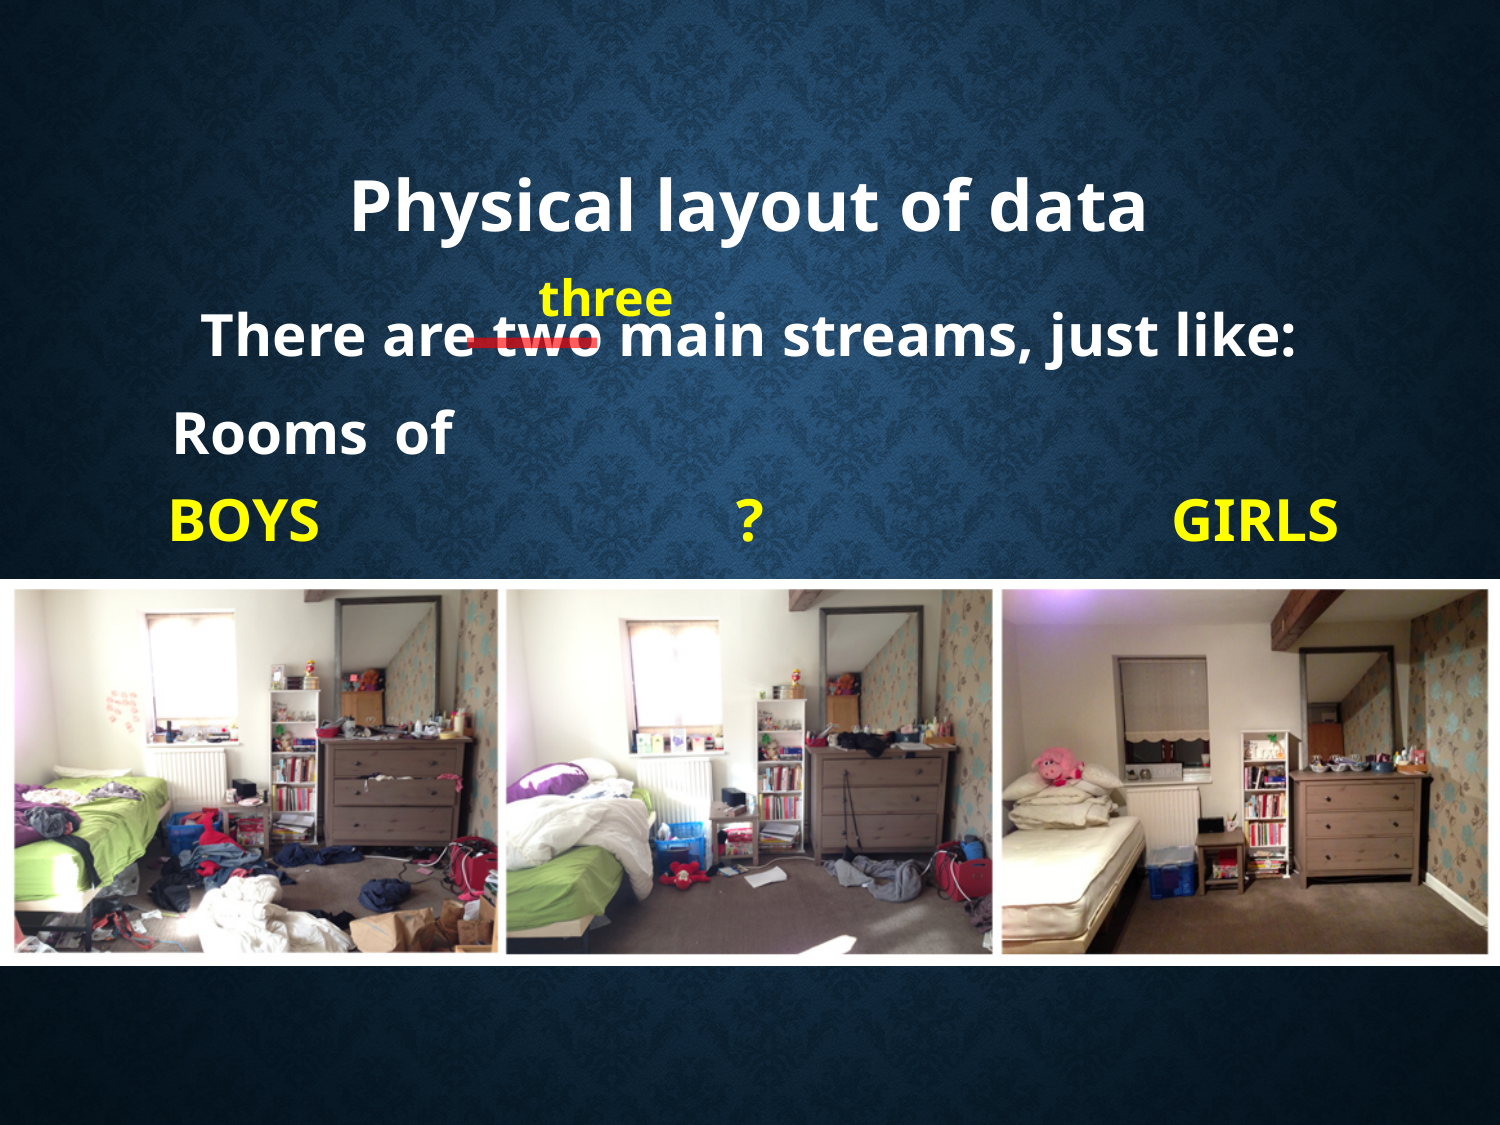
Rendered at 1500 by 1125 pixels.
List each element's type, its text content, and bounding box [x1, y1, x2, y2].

text_box Rooms [103, 380, 345, 465]
picture [0, 578, 1500, 967]
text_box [87, 466, 1413, 578]
title Physical layout of data [112, 99, 1387, 272]
text_box [466, 336, 599, 350]
text_box of [345, 380, 501, 465]
text_box three [521, 259, 691, 341]
text_box There are two main streams, just like: [112, 272, 1387, 404]
